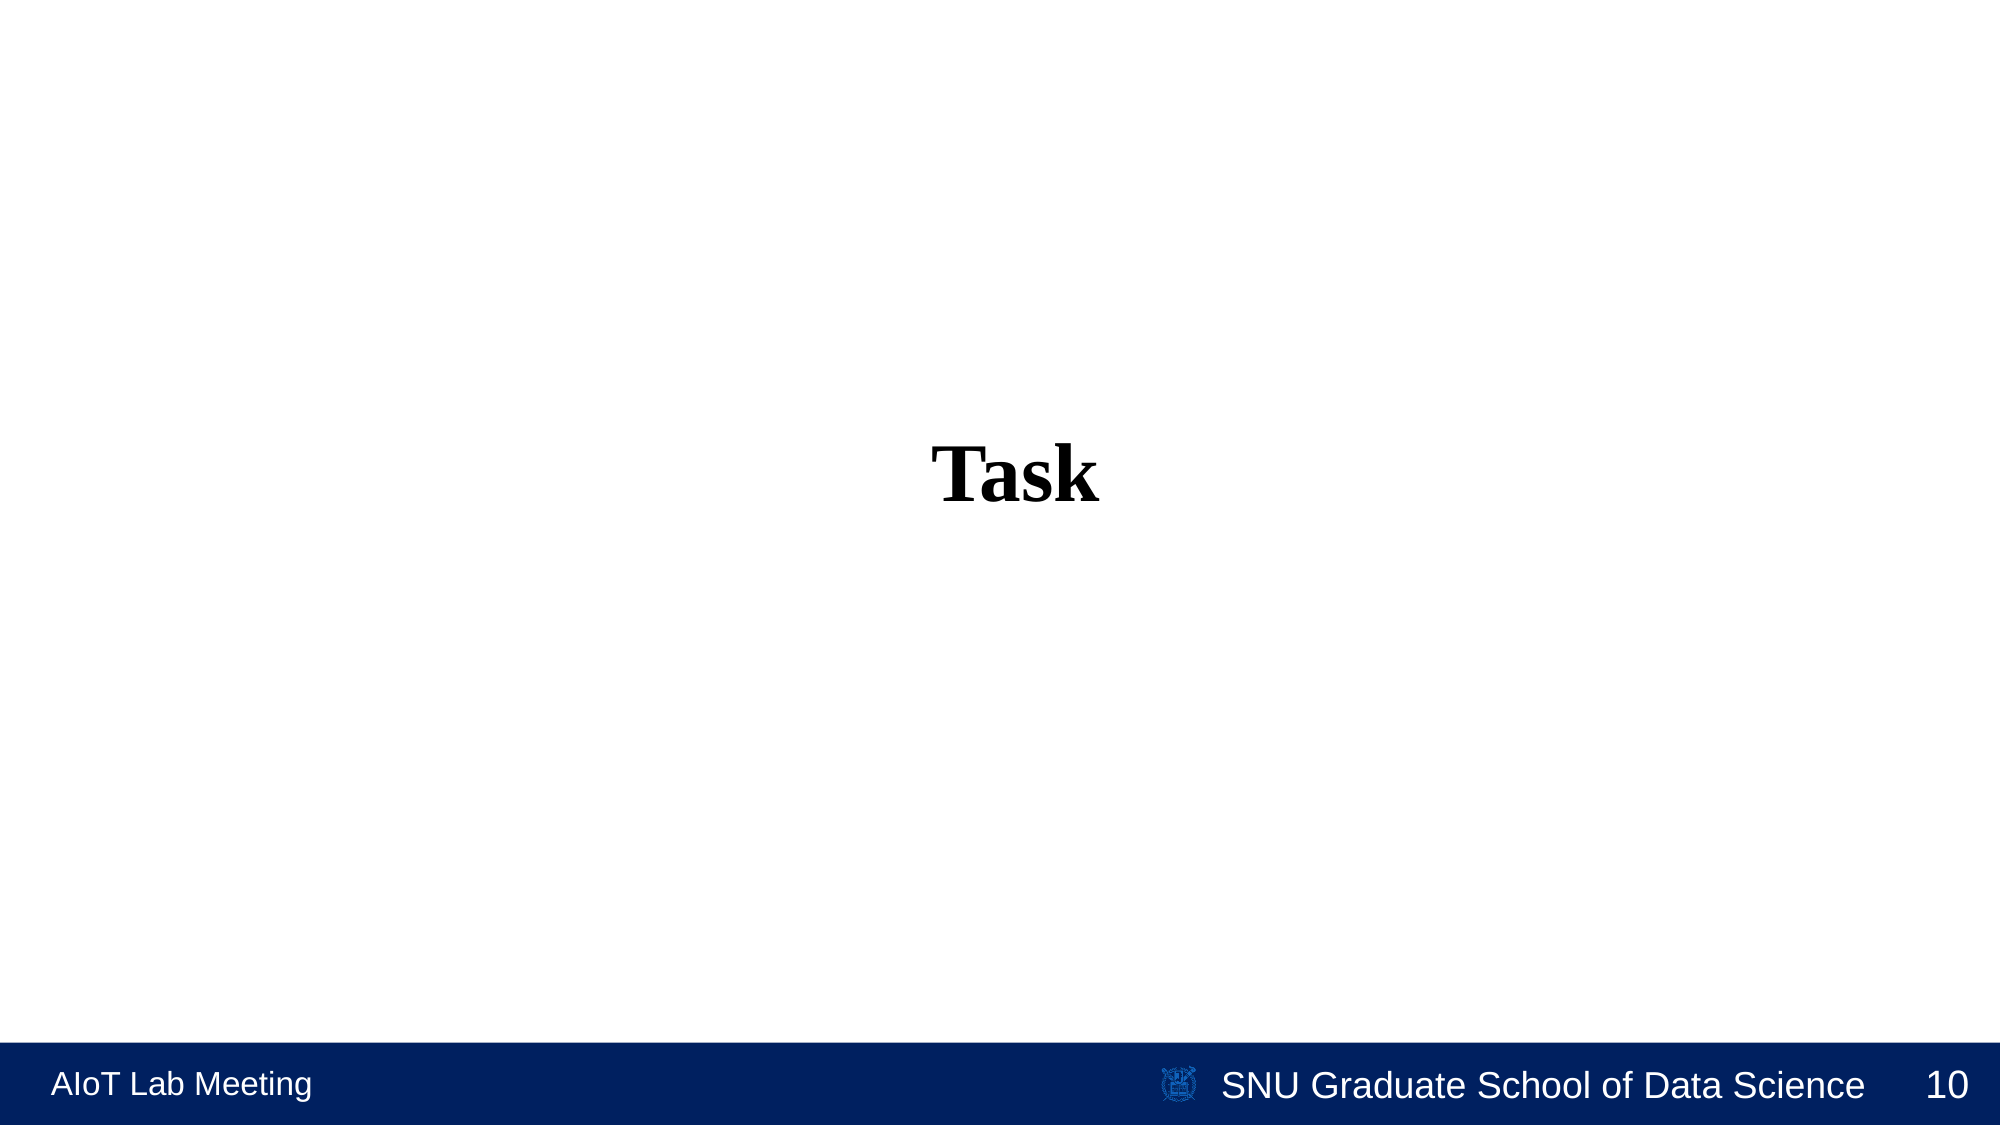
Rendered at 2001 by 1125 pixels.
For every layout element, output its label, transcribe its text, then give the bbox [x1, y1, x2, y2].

text_box Task [68, 216, 1932, 720]
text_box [20, 1054, 517, 1111]
picture [1161, 1063, 1197, 1105]
